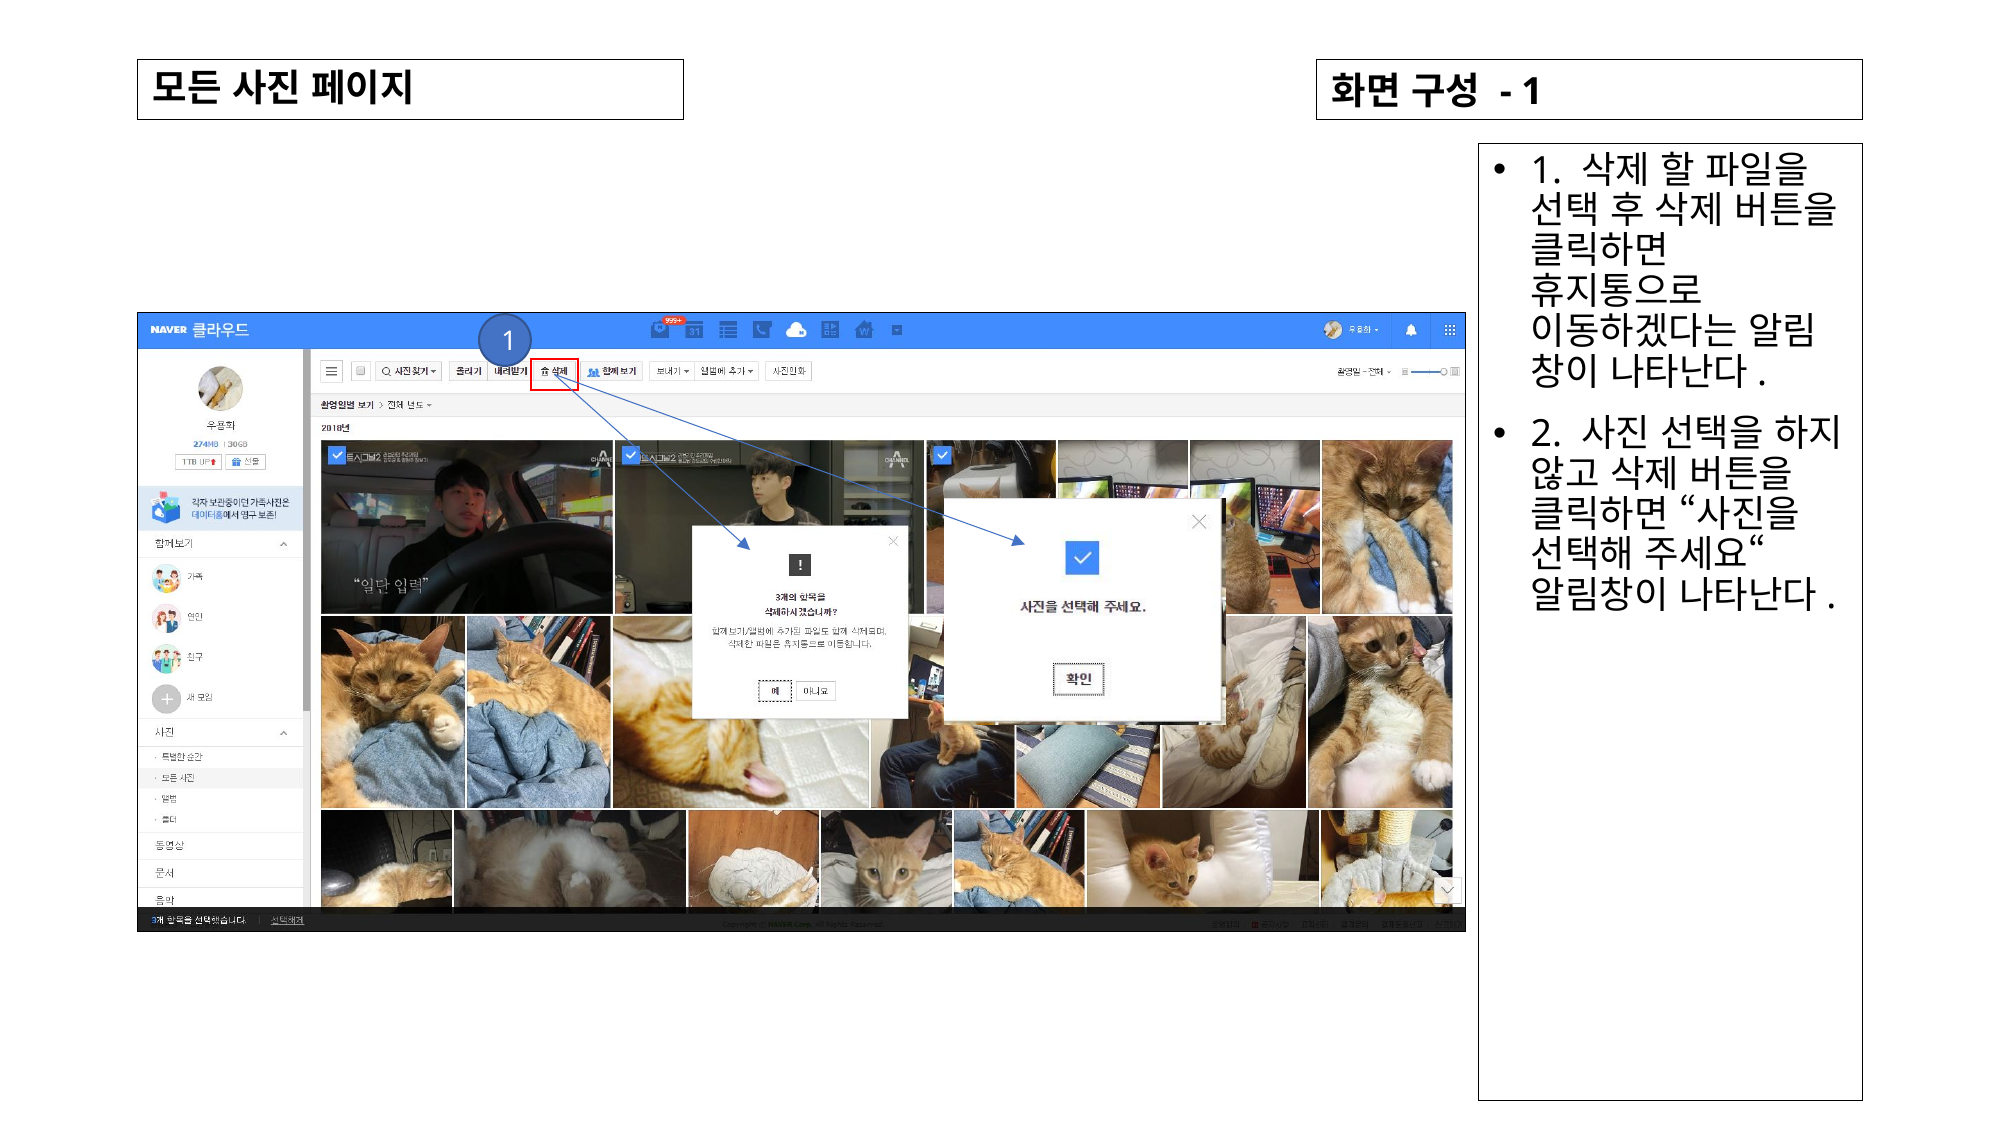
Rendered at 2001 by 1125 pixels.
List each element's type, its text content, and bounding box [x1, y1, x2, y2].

list 화면 구성 - 1 [1316, 59, 1863, 120]
picture [944, 498, 1226, 725]
title 모든 사진 페이지 [137, 59, 684, 120]
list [137, 312, 1466, 932]
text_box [554, 374, 1025, 545]
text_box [554, 545, 750, 550]
list 1. 삭제 할 파일을 선택 후 삭제 버튼을 클릭하면 휴지통으로 이동하겠다는 알림 창이 나타난다. 2. 사진 선택을 하지 않고 삭제 버튼을 클릭하면 “사진을 선택해 주세요“ 알림창이 나타난다. [1478, 143, 1863, 1101]
